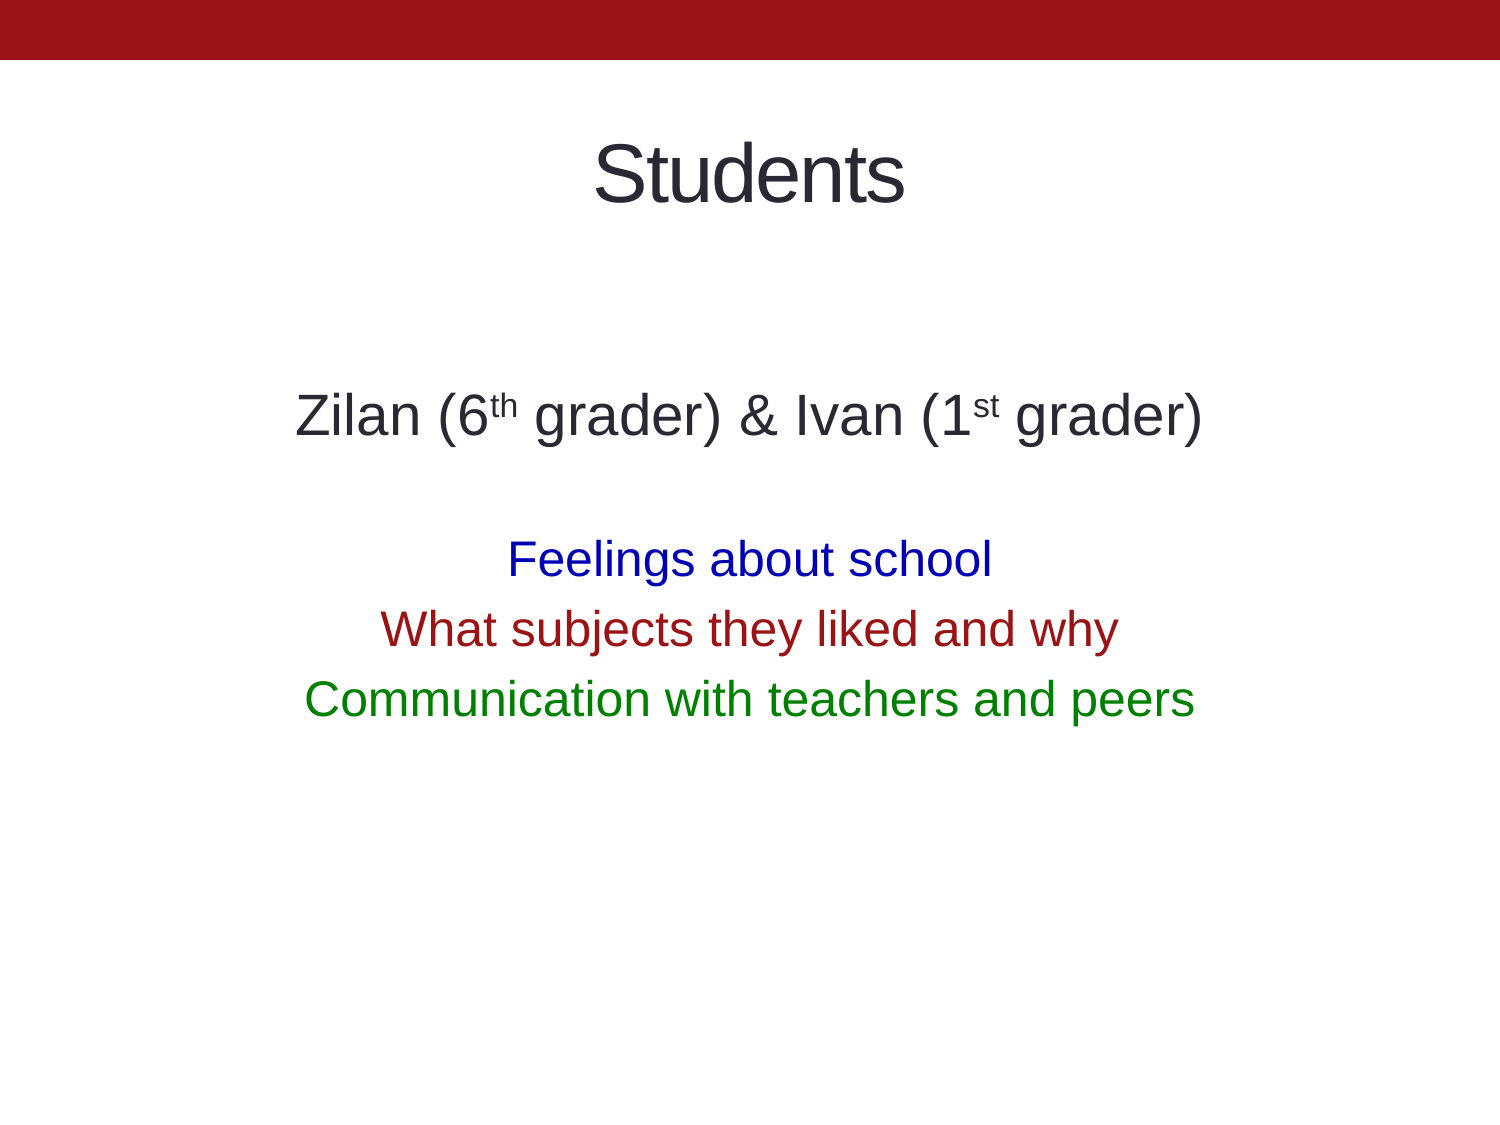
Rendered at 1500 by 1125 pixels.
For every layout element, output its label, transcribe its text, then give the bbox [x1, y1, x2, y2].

list Zilan (6th grader) & Ivan (1st grader) Feelings about school What subjects they liked and why Communication with teachers and peers [75, 262, 1425, 1063]
title Students [75, 87, 1425, 250]
